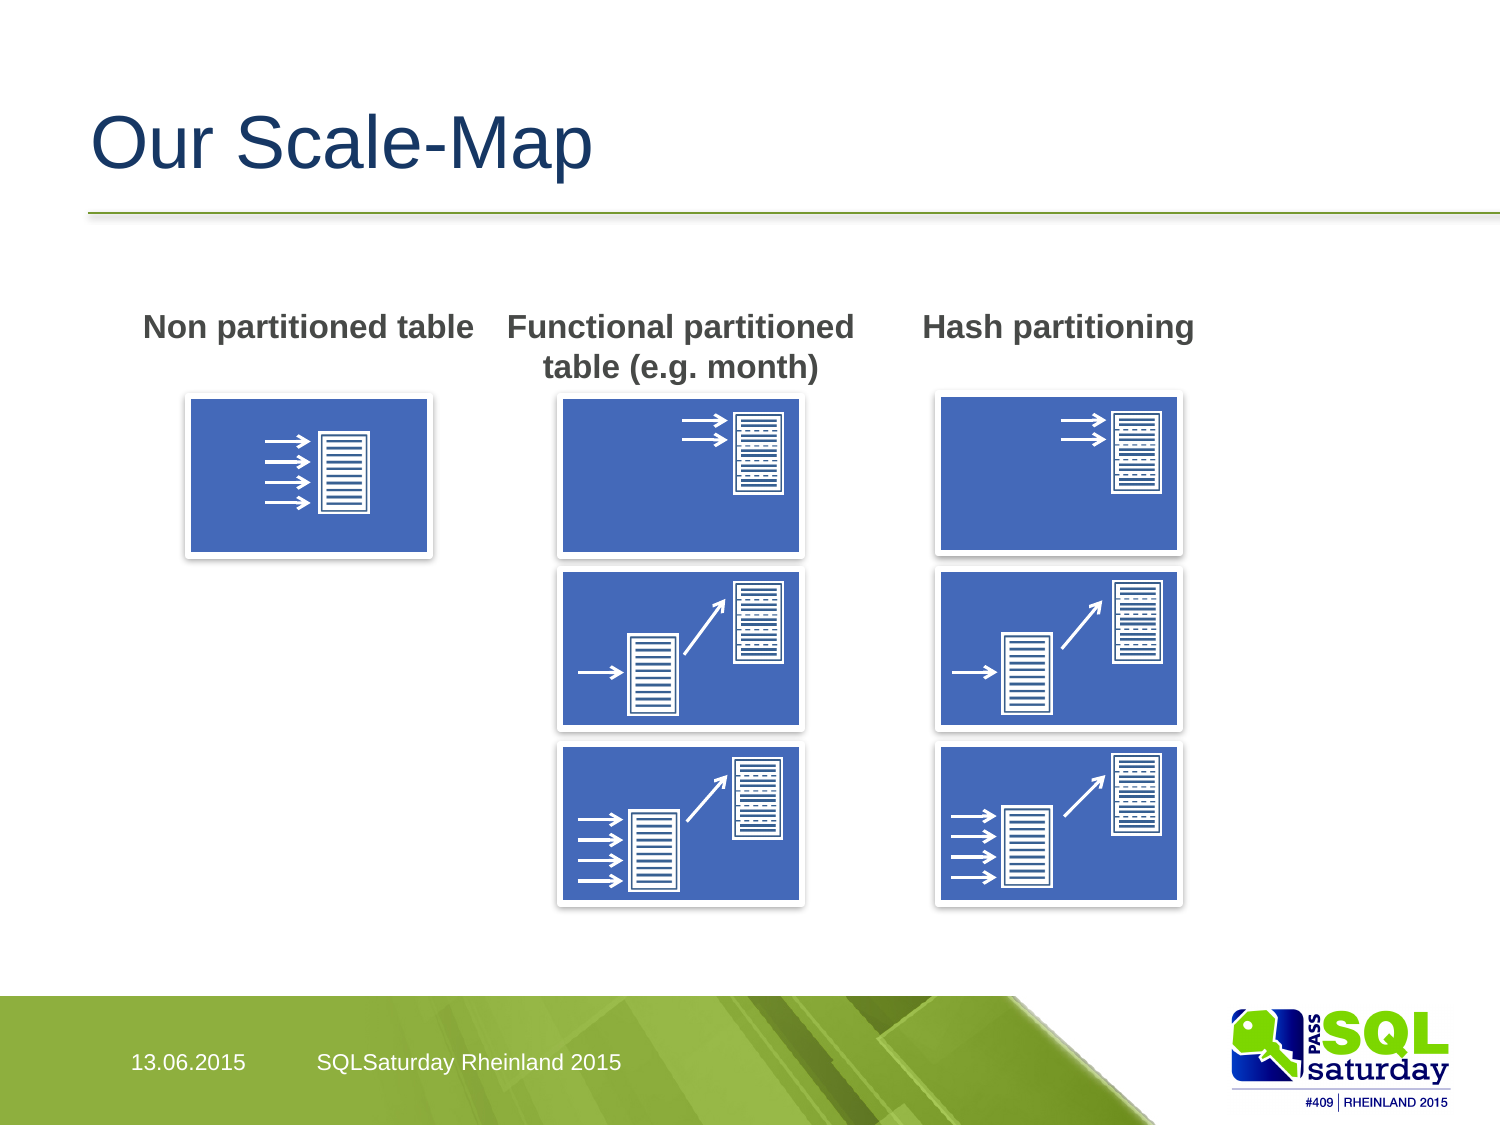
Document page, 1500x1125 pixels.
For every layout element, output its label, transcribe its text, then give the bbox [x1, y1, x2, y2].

title Our Scale-Map [75, 45, 1425, 233]
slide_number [115, 1031, 283, 1092]
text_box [937, 393, 1181, 554]
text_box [187, 395, 431, 556]
picture [0, 996, 1483, 1125]
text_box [559, 395, 803, 556]
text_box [559, 568, 803, 729]
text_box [937, 743, 1181, 904]
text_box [937, 568, 1181, 729]
text_box Non partitioned table [117, 298, 489, 393]
text_box Functional partitioned table (e.g. month) [489, 298, 873, 393]
text_box Hash partitioning [867, 298, 1251, 353]
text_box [559, 743, 803, 904]
footer SQLSaturday Rheinland 2015 [301, 1031, 751, 1092]
